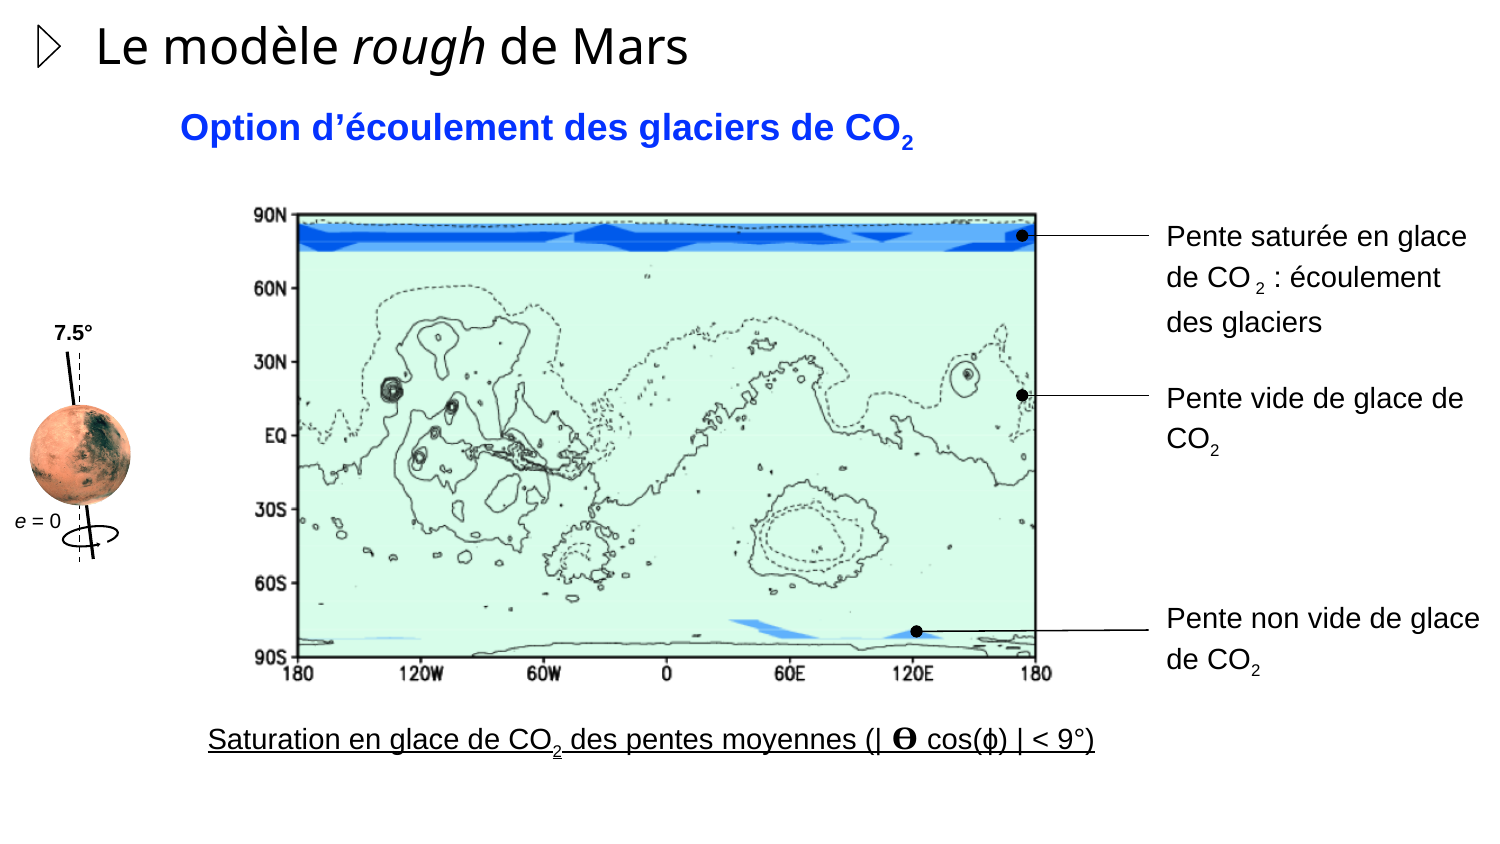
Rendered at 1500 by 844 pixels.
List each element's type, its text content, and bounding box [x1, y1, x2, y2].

text_box Saturation en glace de CO2 des pentes moyennes (| 𝚹 cos(ɸ) | < 9°) [173, 699, 1130, 806]
text_box Option d’écoulement des glaciers de CO2 [165, 80, 1000, 168]
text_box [0, 310, 143, 563]
title Le modèle rough de Mars [80, 0, 1478, 94]
picture [235, 190, 1068, 689]
text_box Pente vide de glace de CO2 [1151, 358, 1500, 461]
text_box Pente non vide de glace de CO2 [1151, 578, 1500, 681]
text_box Pente saturée en glace de CO 2 : écoulement des glaciers [1151, 196, 1500, 344]
